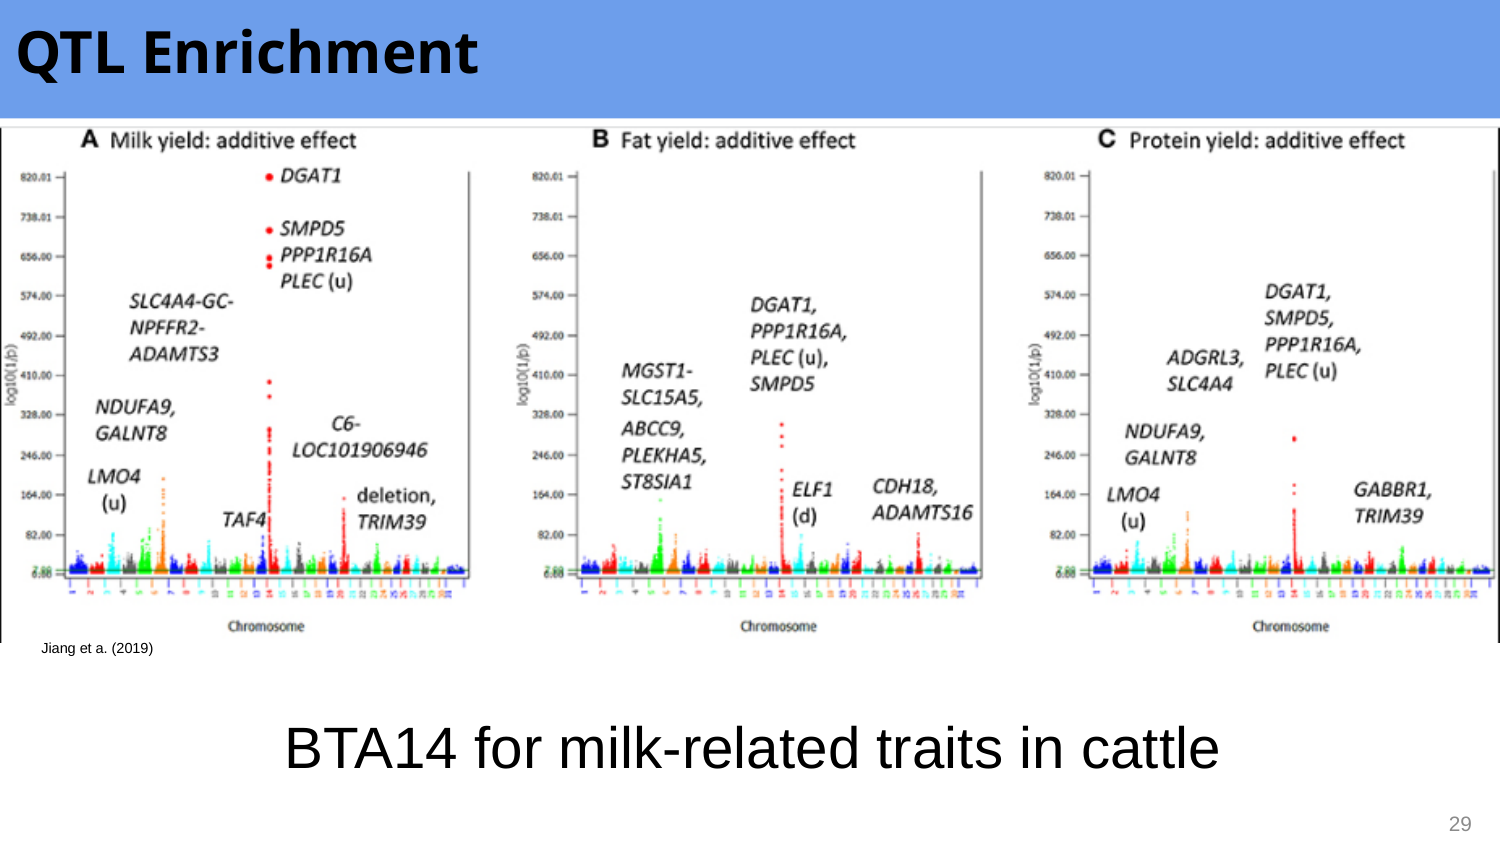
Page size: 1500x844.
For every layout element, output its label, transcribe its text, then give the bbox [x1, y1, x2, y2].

text_box QTL Enrichment [0, 0, 1500, 119]
text_box Jiang et a. (2019) [26, 643, 428, 664]
slide_number 29 [1374, 803, 1487, 844]
text_box BTA14 for milk-related traits in cattle [270, 702, 1292, 788]
picture [0, 125, 1500, 643]
